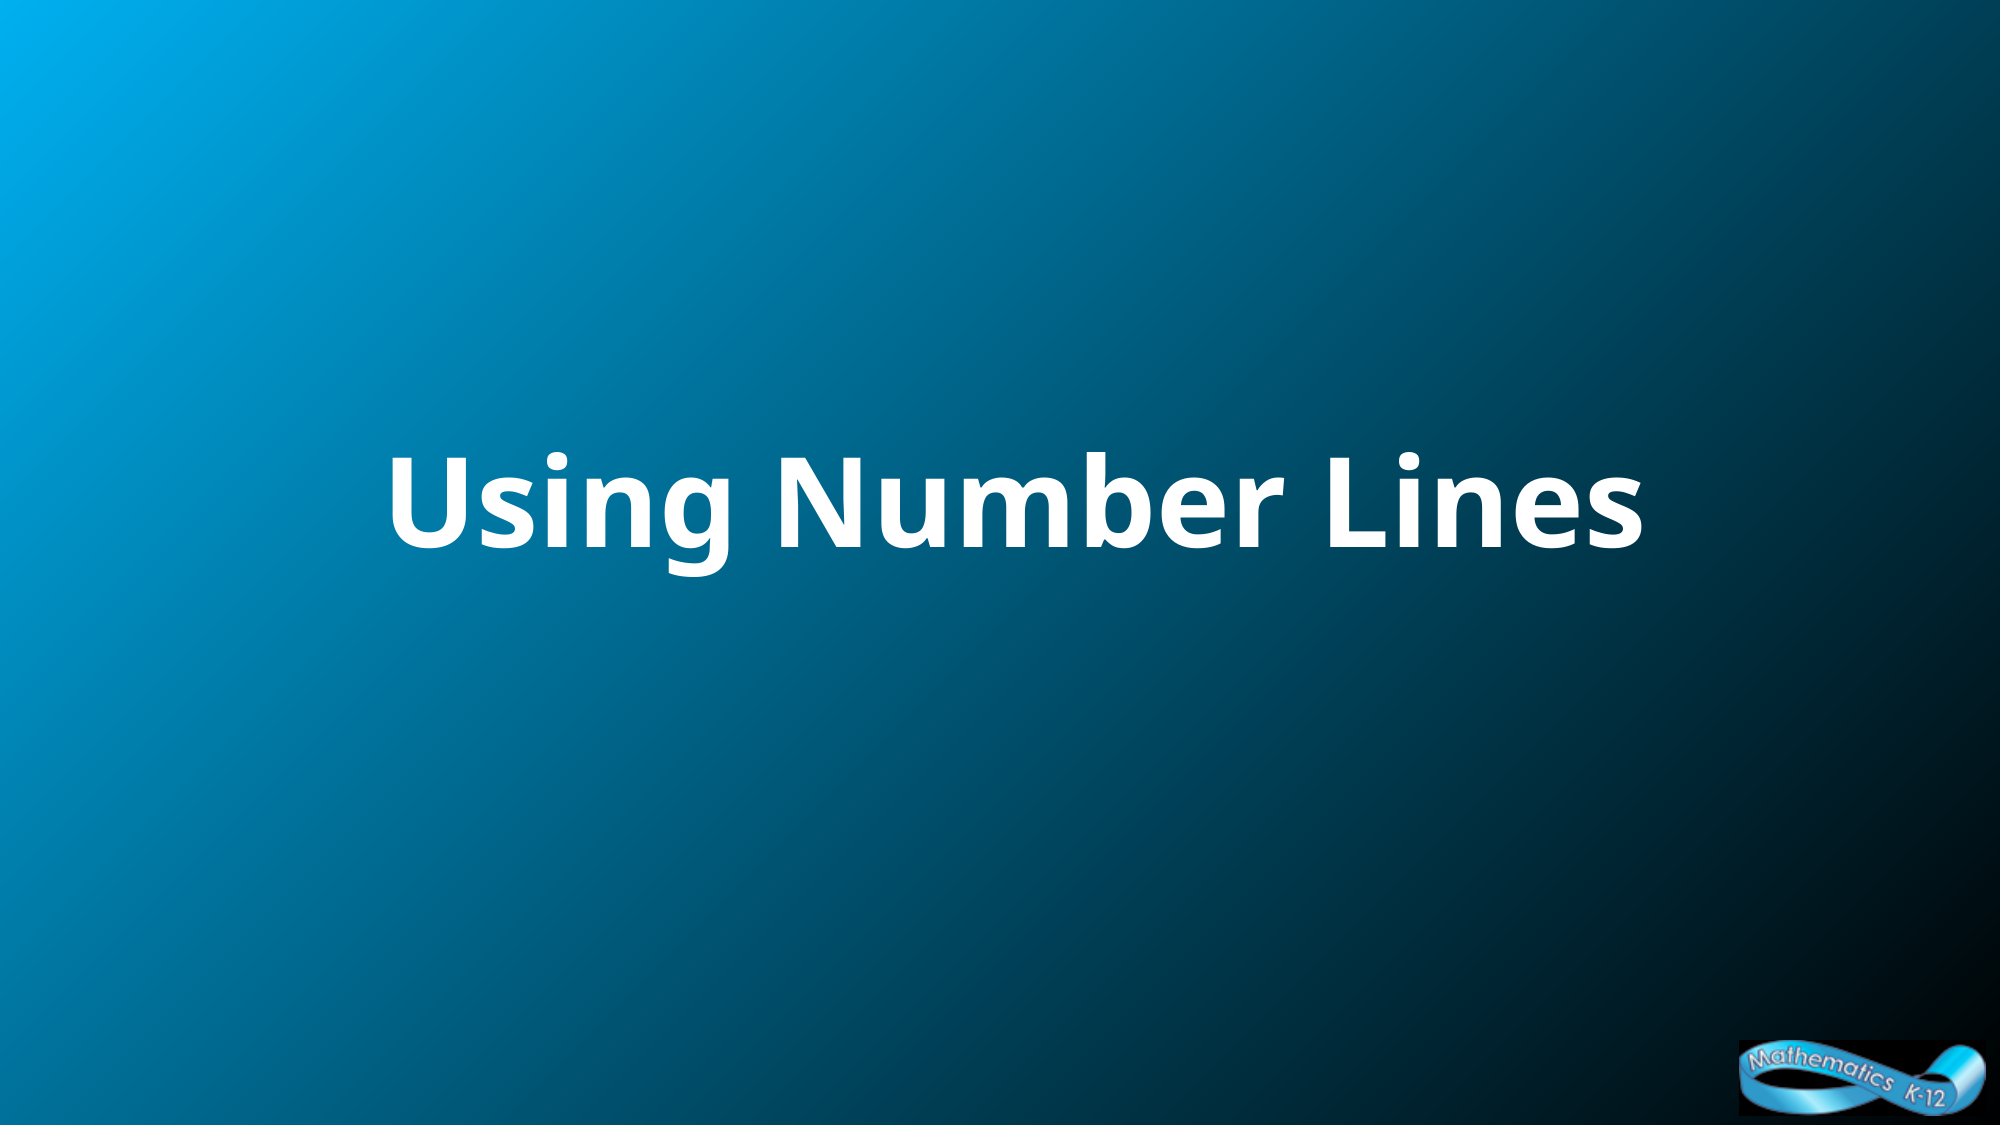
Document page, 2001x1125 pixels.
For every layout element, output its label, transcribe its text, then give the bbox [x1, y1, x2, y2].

title Using Number Lines [136, 280, 1862, 582]
picture [1739, 1040, 1986, 1116]
